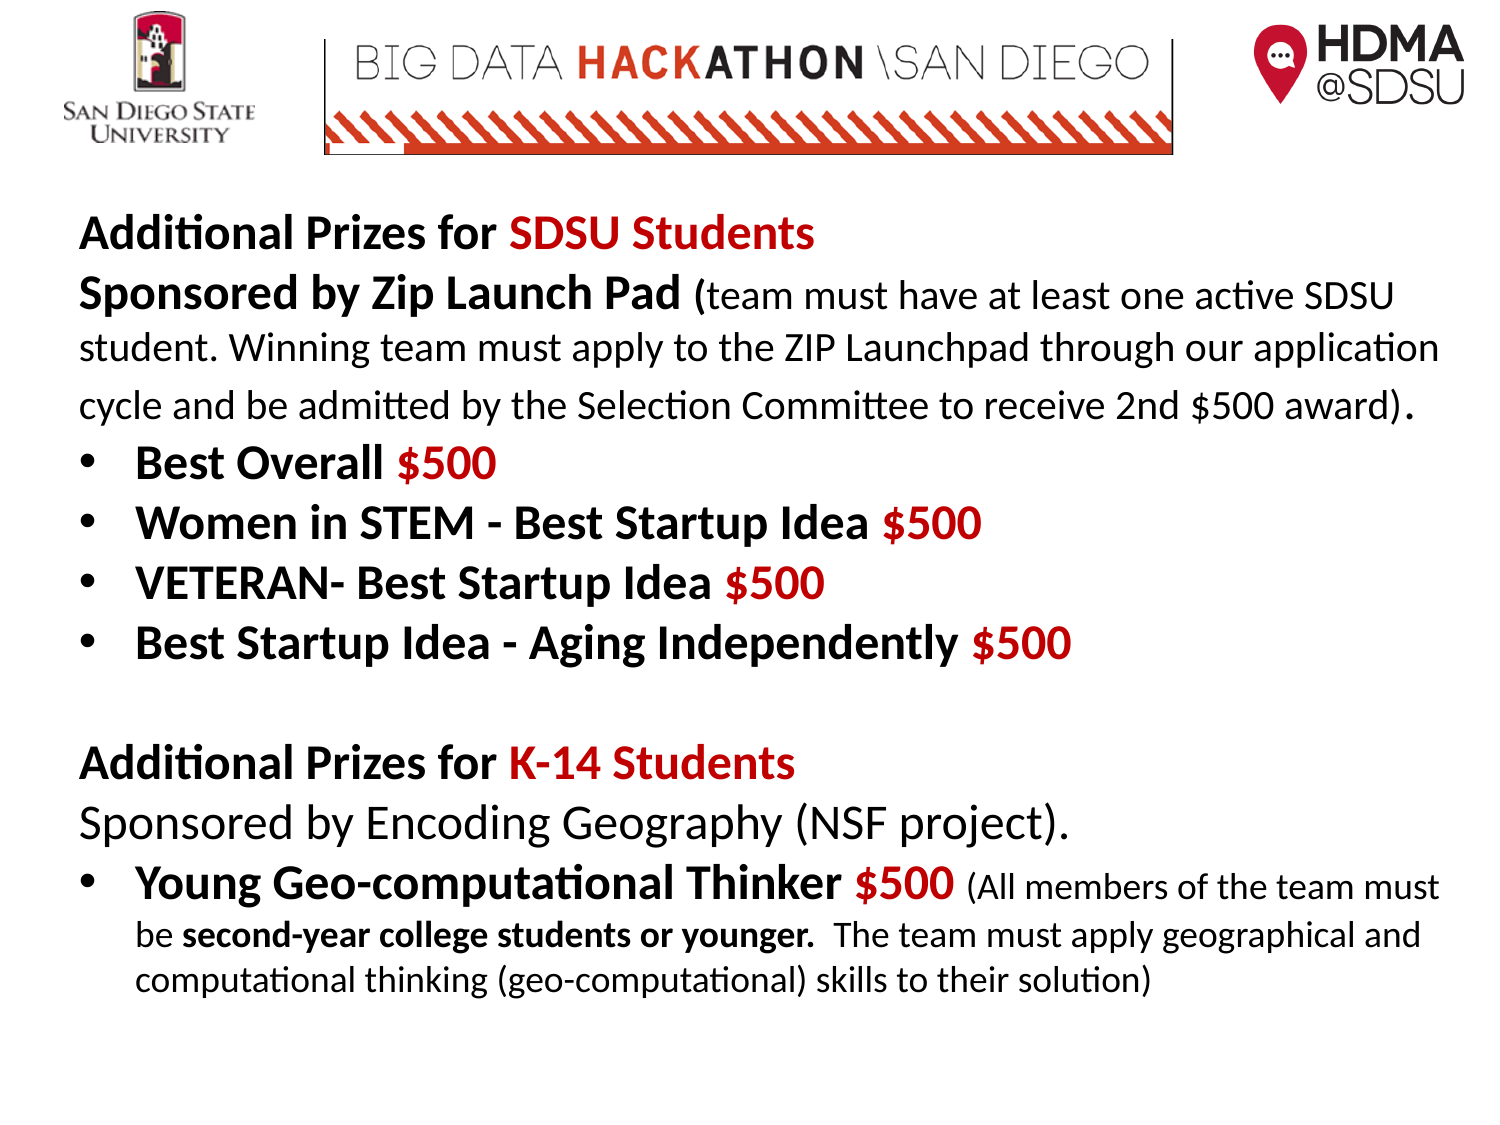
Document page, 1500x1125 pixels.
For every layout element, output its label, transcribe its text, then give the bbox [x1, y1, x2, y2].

text_box Additional Prizes for SDSU Students Sponsored by Zip Launch Pad (team must have at least one active SDSU student. Winning team must apply to the ZIP Launchpad through our application cycle and be admitted by the Selection Committee to receive 2nd $500 award). Best Overall $500 Women in STEM - Best Startup Idea $500 VETERAN- Best Startup Idea $500 Best Startup Idea - Aging Independently $500 Additional Prizes for K-14 Students Sponsored by Encoding Geography (NSF project). Young Geo-computational Thinker $500 (All members of the team must be second-year college students or younger. The team must apply geographical and computational thinking (geo-computational) skills to their solution) [64, 192, 1466, 1008]
picture [63, 11, 255, 143]
picture [1252, 23, 1466, 106]
picture [323, 39, 1174, 155]
